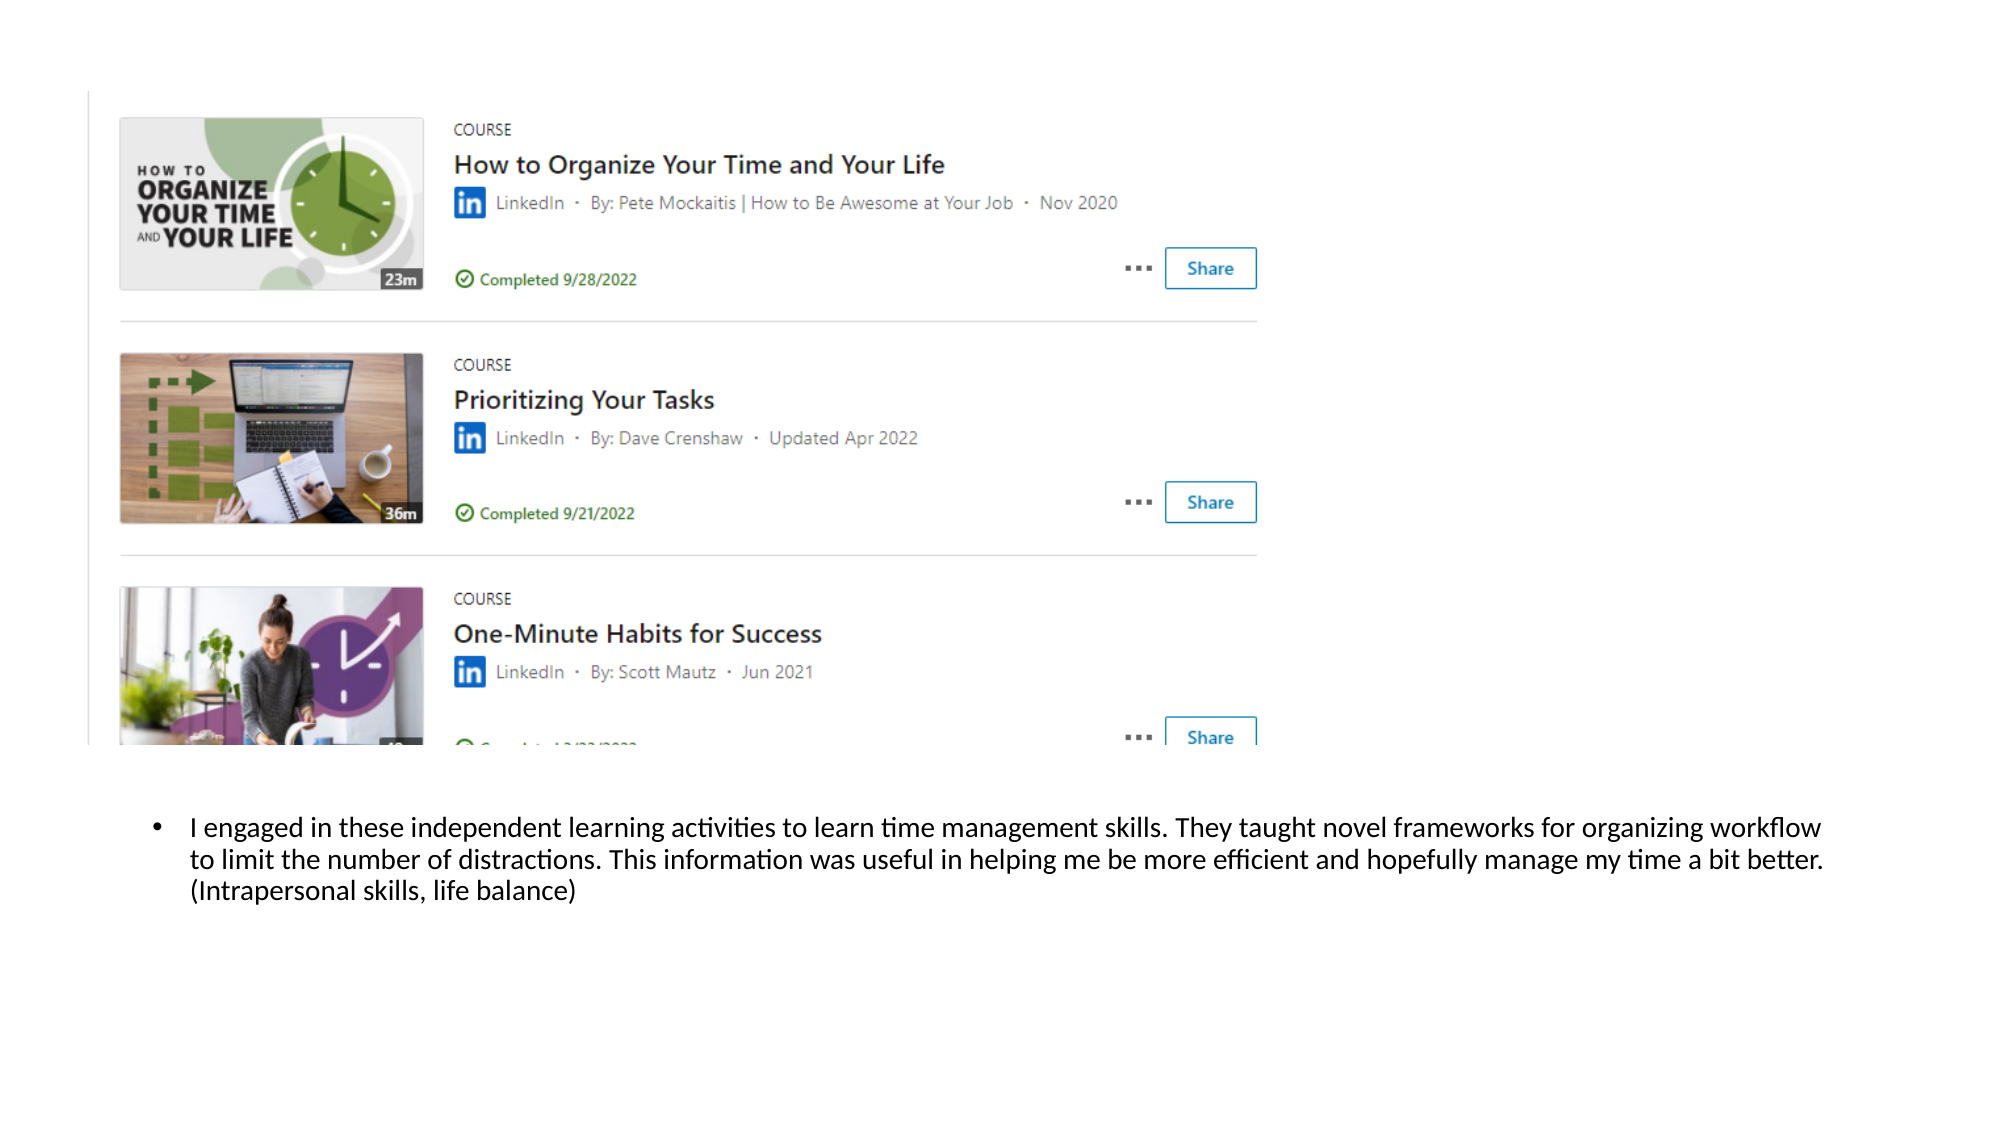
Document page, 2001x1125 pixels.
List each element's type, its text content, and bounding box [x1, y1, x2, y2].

picture [73, 91, 1321, 745]
list I engaged in these independent learning activities to learn time management skills. They taught novel frameworks for organizing workflow to limit the number of distractions. This information was useful in helping me be more efficient and hopefully manage my time a bit better. (Intrapersonal skills, life balance) [137, 805, 1863, 1014]
